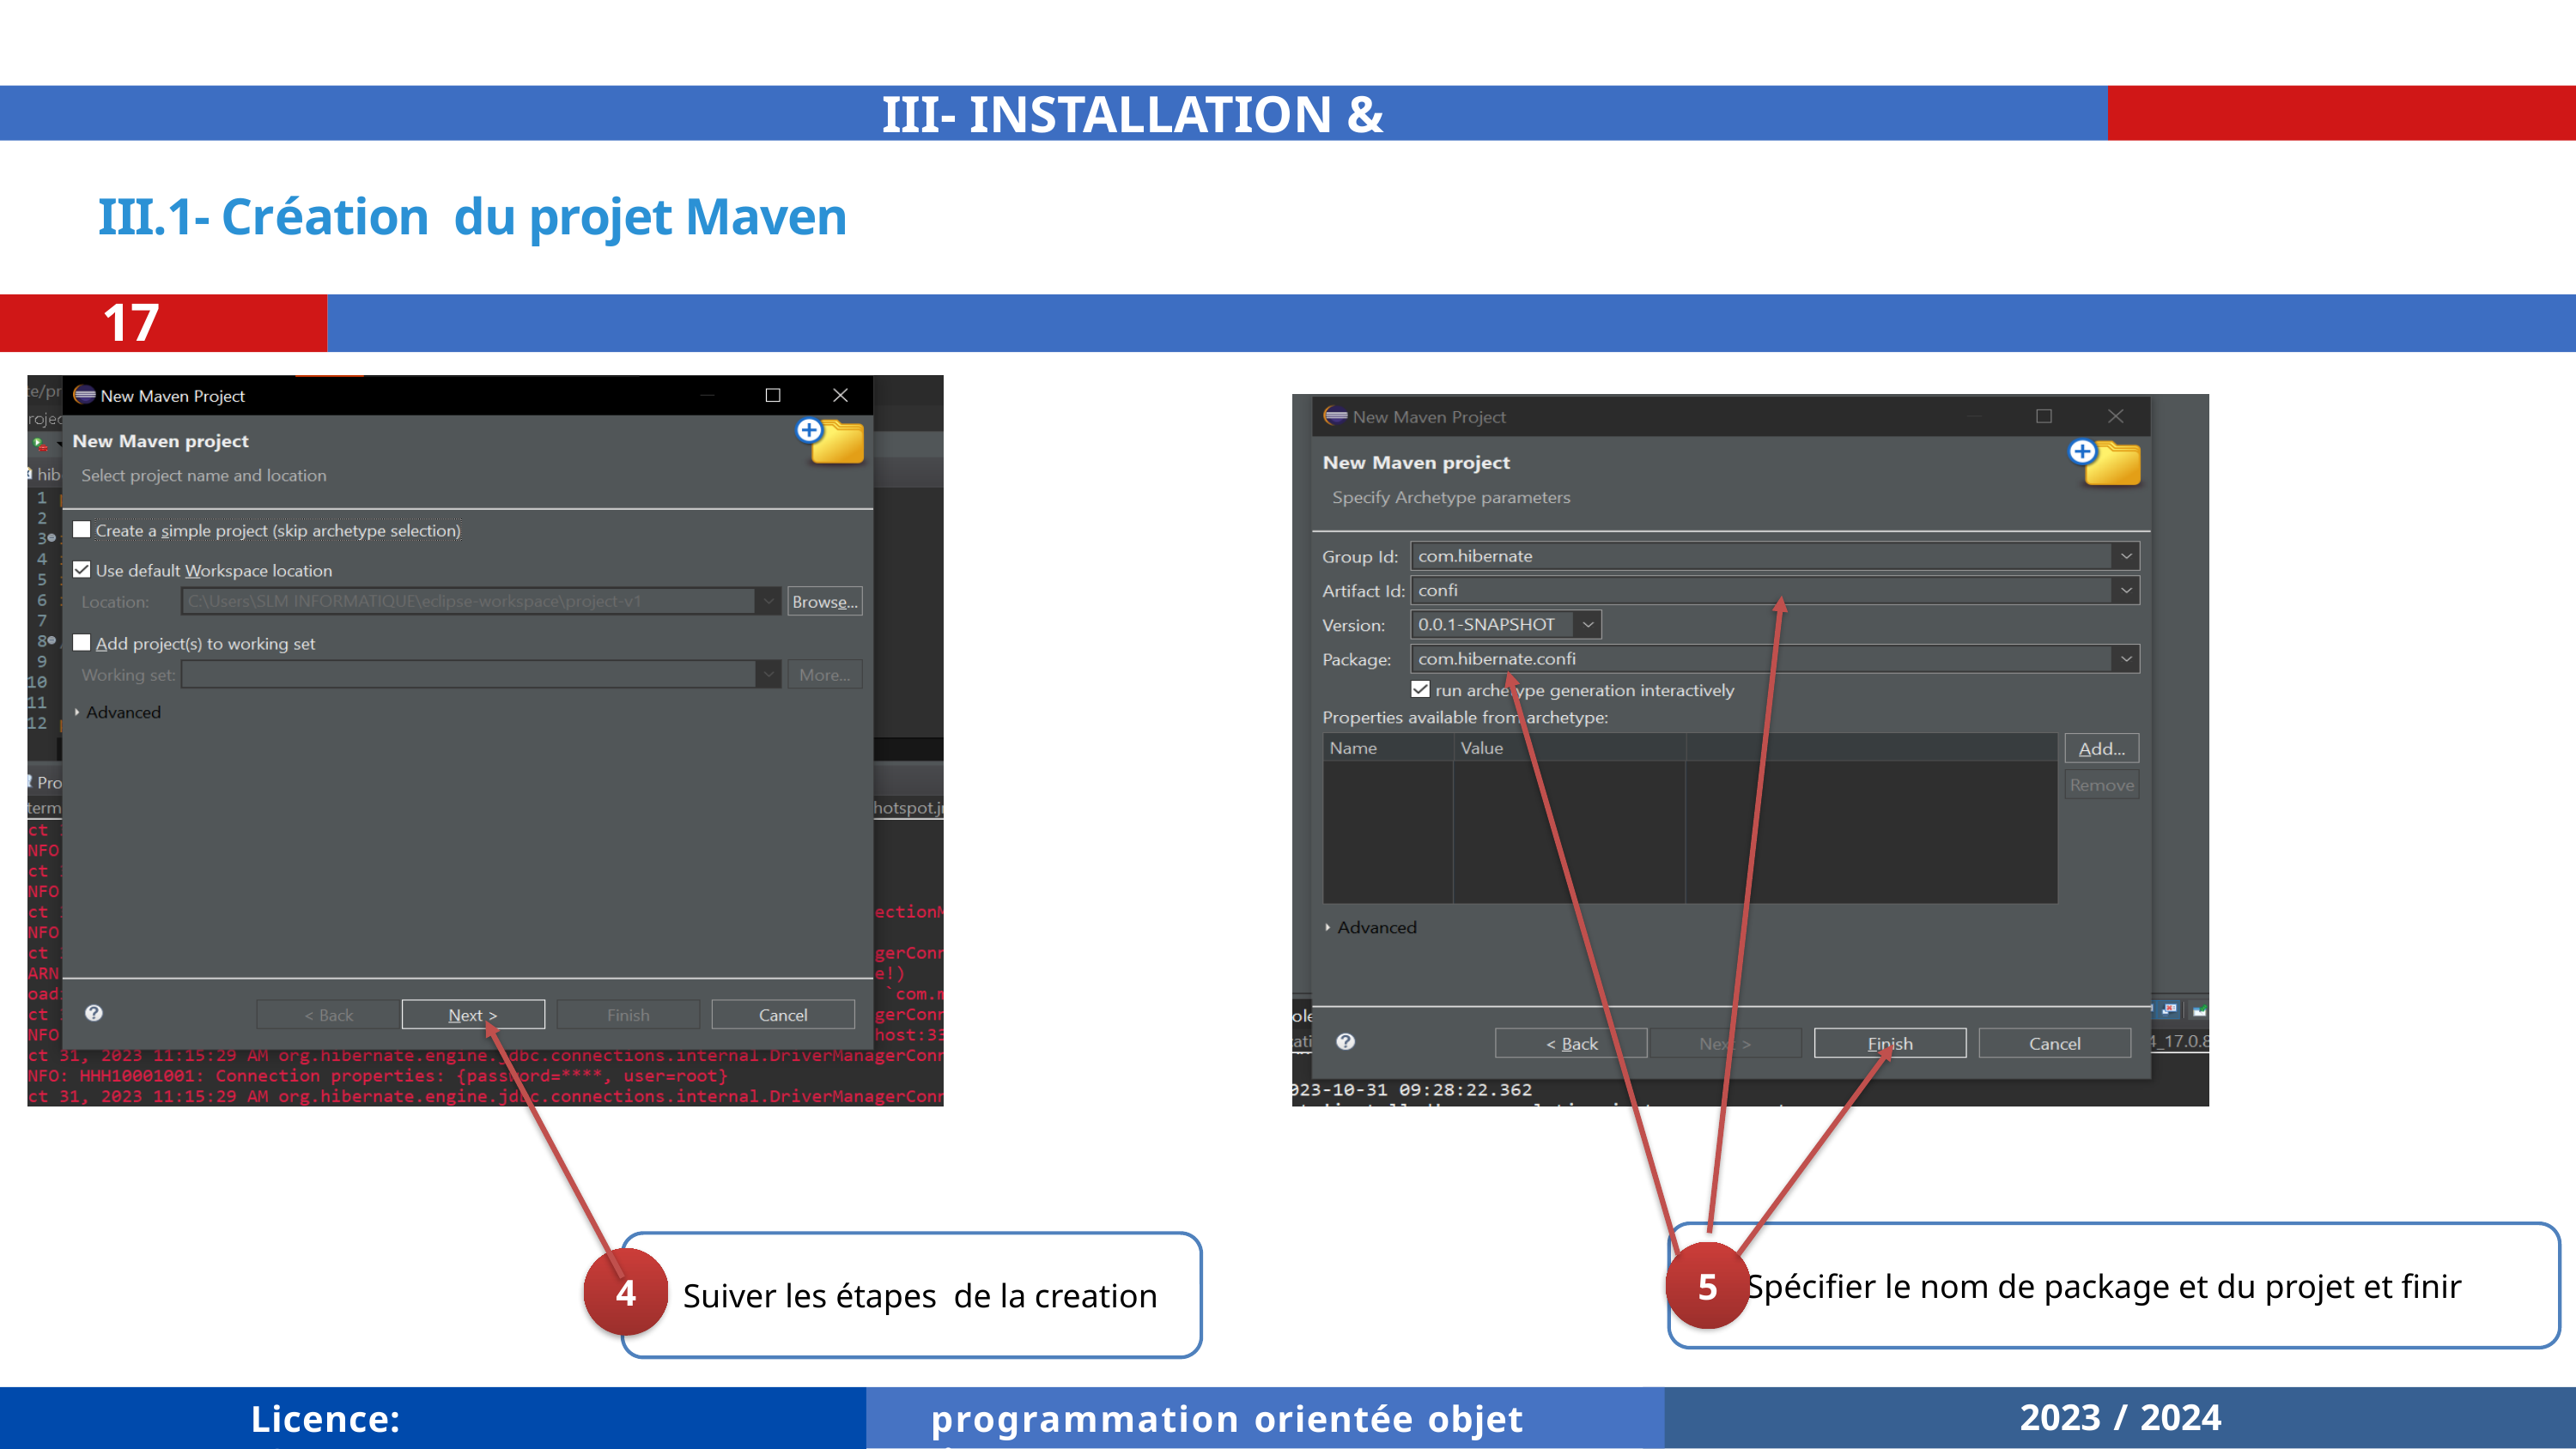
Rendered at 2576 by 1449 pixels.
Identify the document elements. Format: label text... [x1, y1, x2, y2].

text_box 17 [60, 283, 202, 359]
text_box [0, 1386, 866, 1449]
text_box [485, 1020, 623, 1278]
title III.1- Création du projet Maven [96, 183, 2555, 427]
text_box III- INSTALLATION & CONFIGURATION [869, 76, 1732, 209]
picture [27, 374, 945, 1106]
text_box programmation orientée objet (java) [928, 1394, 1614, 1449]
text_box [2108, 85, 2576, 141]
text_box Suiver les étapes de la creation [622, 1231, 1204, 1360]
text_box 4 [583, 1248, 669, 1336]
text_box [1737, 1044, 1894, 1255]
picture [1291, 394, 2209, 1106]
text_box 5 [1665, 1241, 1751, 1330]
text_box [0, 85, 869, 141]
text_box Licence: ISIR [248, 1394, 488, 1449]
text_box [1507, 670, 1679, 1255]
text_box Spécifier le nom de package et du projet et finir [1667, 1222, 2562, 1350]
text_box [2555, 294, 2576, 353]
text_box [1665, 1386, 2576, 1449]
text_box [1732, 85, 2108, 141]
text_box 2023 / 2024 [2018, 1392, 2229, 1438]
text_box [1709, 595, 1783, 1234]
text_box [0, 294, 60, 353]
text_box [866, 1386, 1665, 1449]
